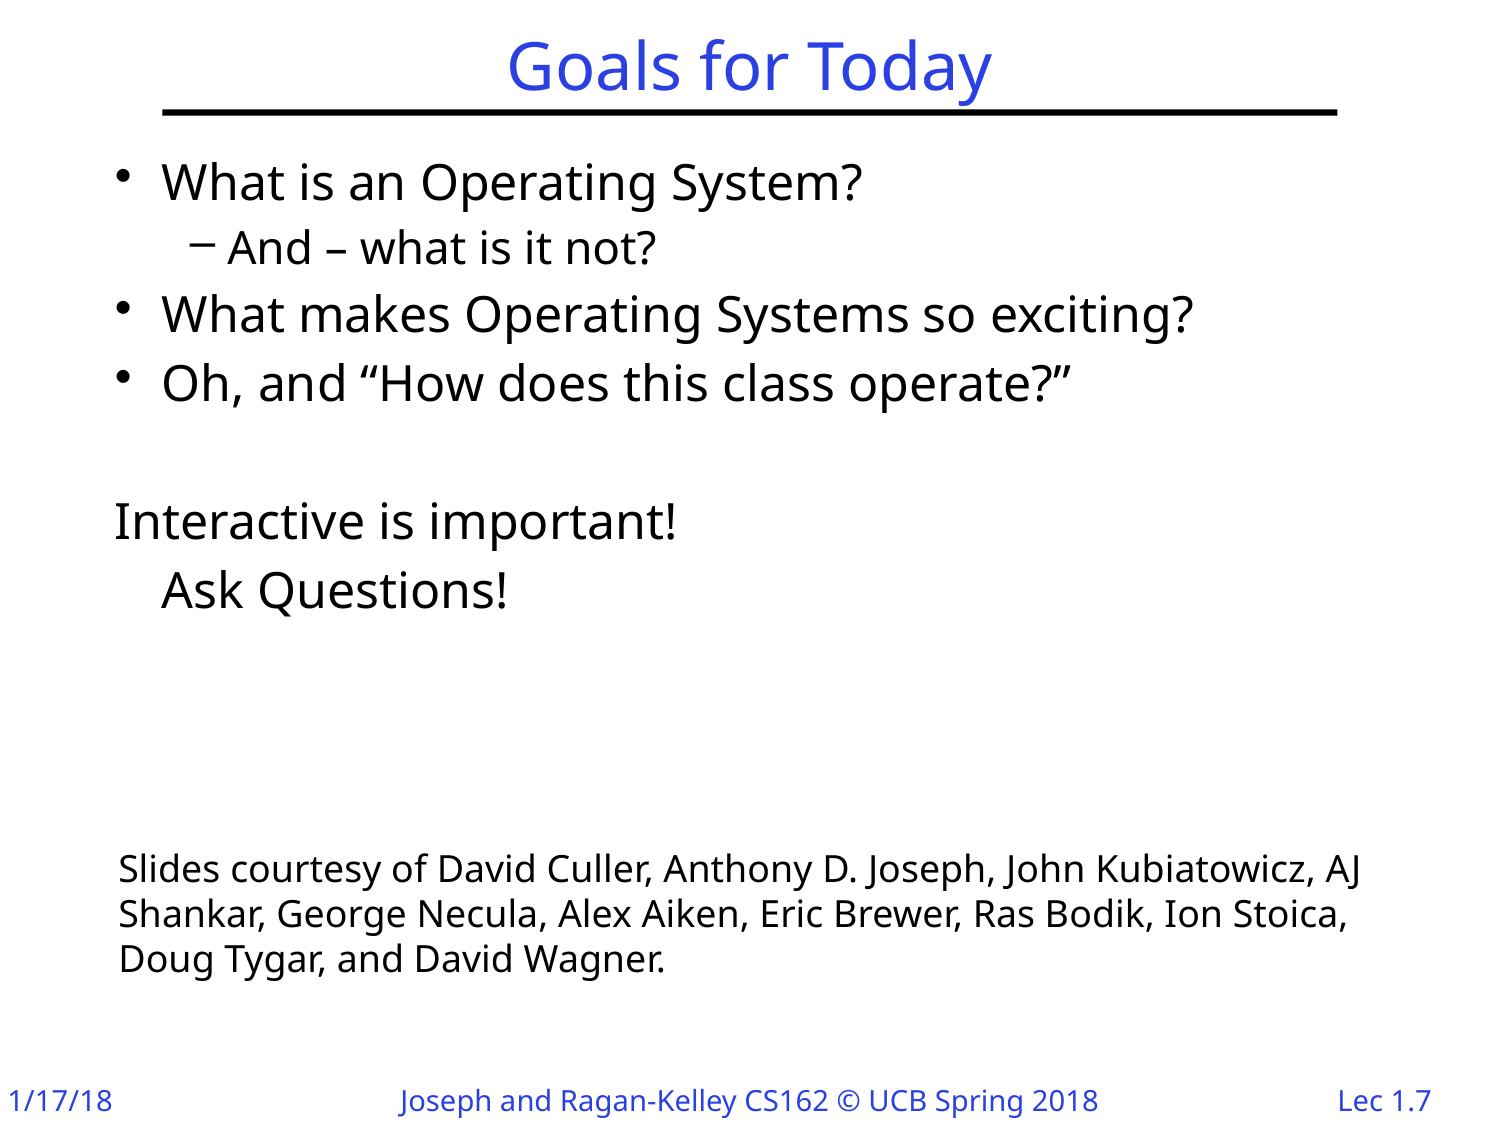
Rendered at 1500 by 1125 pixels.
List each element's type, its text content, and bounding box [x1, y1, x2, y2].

text_box Slides courtesy of David Culler, Anthony D. Joseph, John Kubiatowicz, AJ Shankar, George Necula, Alex Aiken, Eric Brewer, Ras Bodik, Ion Stoica, Doug Tygar, and David Wagner. [103, 837, 1400, 988]
title Goals for Today [162, 24, 1338, 113]
list What is an Operating System? And – what is it not? What makes Operating Systems so exciting? Oh, and “How does this class operate?” Interactive is important! Ask Questions! [99, 149, 1400, 988]
